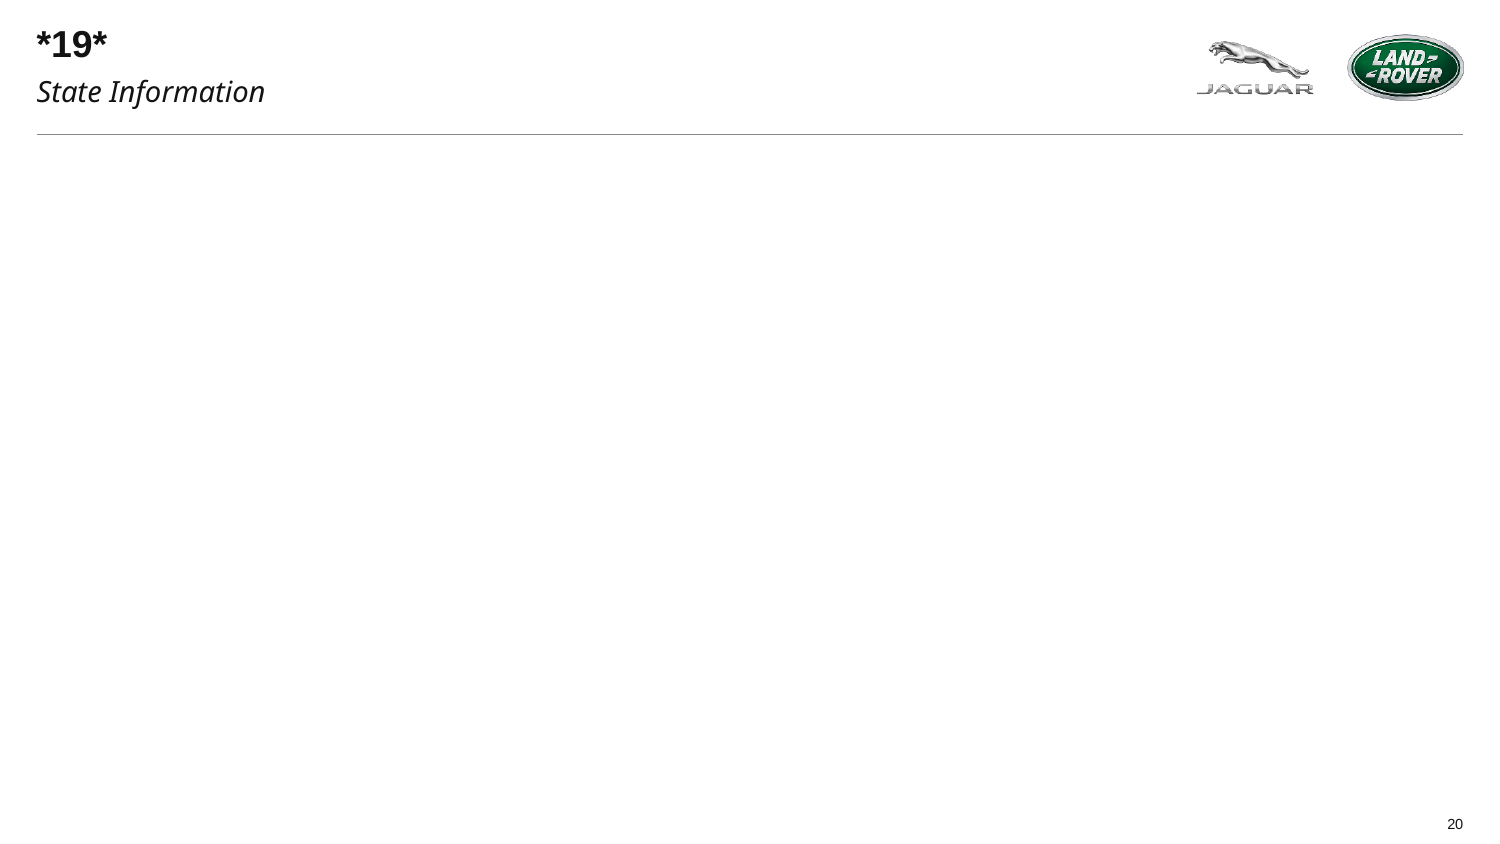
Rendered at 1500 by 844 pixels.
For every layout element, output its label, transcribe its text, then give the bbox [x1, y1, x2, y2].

slide_number 20 [1344, 767, 1464, 833]
title *19* [36, 19, 1125, 73]
picture [1197, 34, 1464, 101]
text_box State Information [36, 73, 1168, 128]
